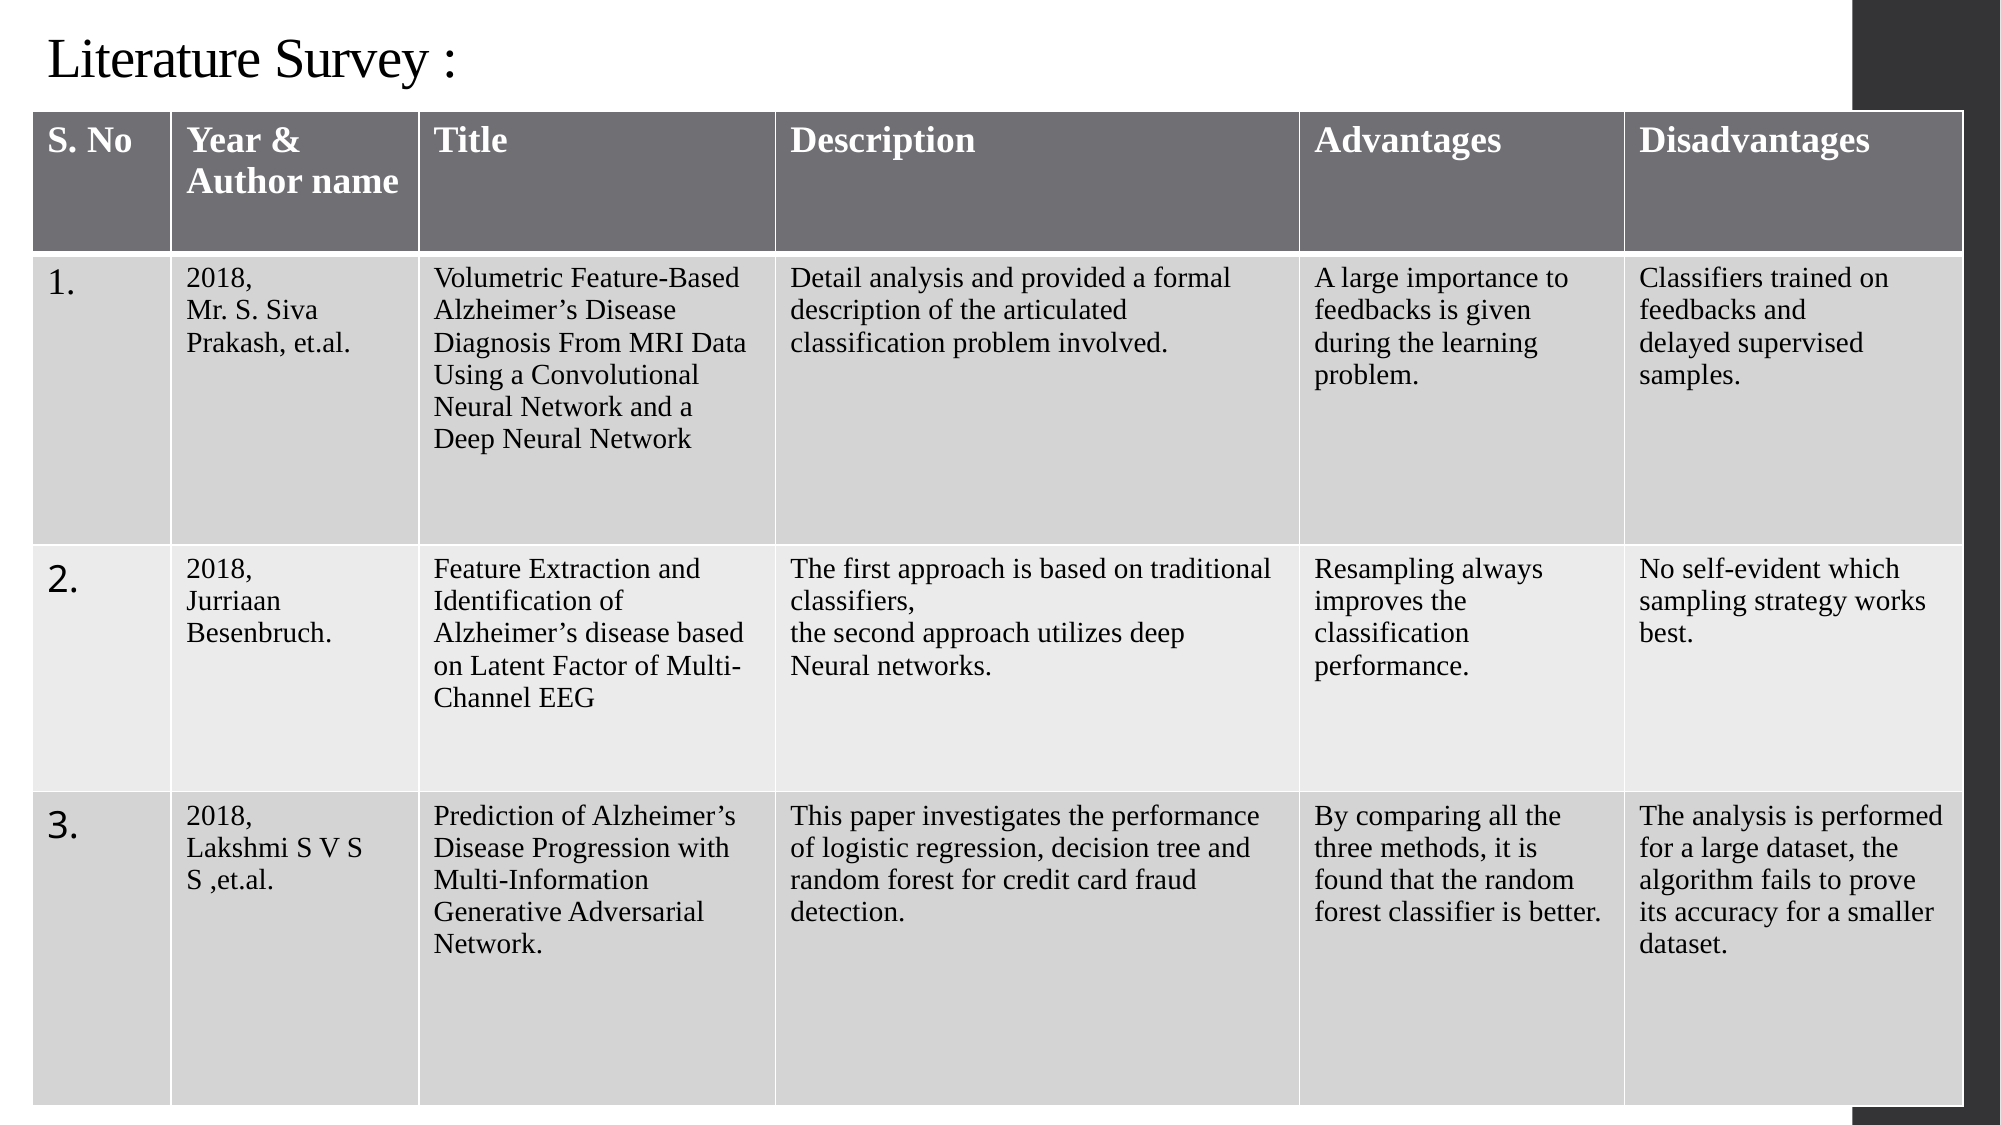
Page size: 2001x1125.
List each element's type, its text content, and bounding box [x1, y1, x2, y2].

table_cell The first approach is based on traditional classifiers, the second approach utilizes deep Neural networks. [776, 546, 1299, 791]
table_cell The analysis is performed for a large dataset, the algorithm fails to prove its accuracy for a smaller dataset. [1625, 792, 1962, 1105]
table_cell By comparing all the three methods, it is found that the random forest classifier is better. [1300, 792, 1624, 1105]
table_cell 3. [33, 792, 170, 1105]
table_cell Classifiers trained on feedbacks and delayed supervised samples. [1625, 257, 1962, 544]
table_cell Resampling always improves the classification performance. [1300, 546, 1624, 791]
table_header Title [420, 112, 775, 251]
table_cell 2018, Mr. S. Siva Prakash, et.al. [172, 257, 418, 544]
title Literature Survey : [32, 20, 560, 98]
table_cell This paper investigates the performance of logistic regression, decision tree and random forest for credit card fraud detection. [776, 792, 1299, 1105]
table_header Description [776, 112, 1299, 251]
table_cell A large importance to feedbacks is given during the learning problem. [1300, 257, 1624, 544]
table_cell Detail analysis and provided a formal description of the articulated classification problem involved. [776, 257, 1299, 544]
table_cell No self-evident which sampling strategy works best. [1625, 546, 1962, 791]
table_cell 2. [33, 546, 170, 791]
table_header Year & Author name [172, 112, 418, 251]
table_header Advantages [1300, 112, 1624, 251]
table_cell Volumetric Feature-Based Alzheimer’s Disease Diagnosis From MRI Data Using a Convolutional Neural Network and a Deep Neural Network [420, 257, 775, 544]
table_cell Prediction of Alzheimer’s Disease Progression with Multi-Information Generative Adversarial Network. [420, 792, 775, 1105]
table_header Disadvantages [1625, 112, 1962, 251]
table_cell Feature Extraction and Identification of Alzheimer’s disease based on Latent Factor of Multi-Channel EEG [420, 546, 775, 791]
table_cell 2018, Jurriaan Besenbruch. [172, 546, 418, 791]
table_cell 1. [33, 257, 170, 544]
table_header S. No [33, 112, 170, 251]
table_cell 2018, Lakshmi S V S S ,et.al. [172, 792, 418, 1105]
